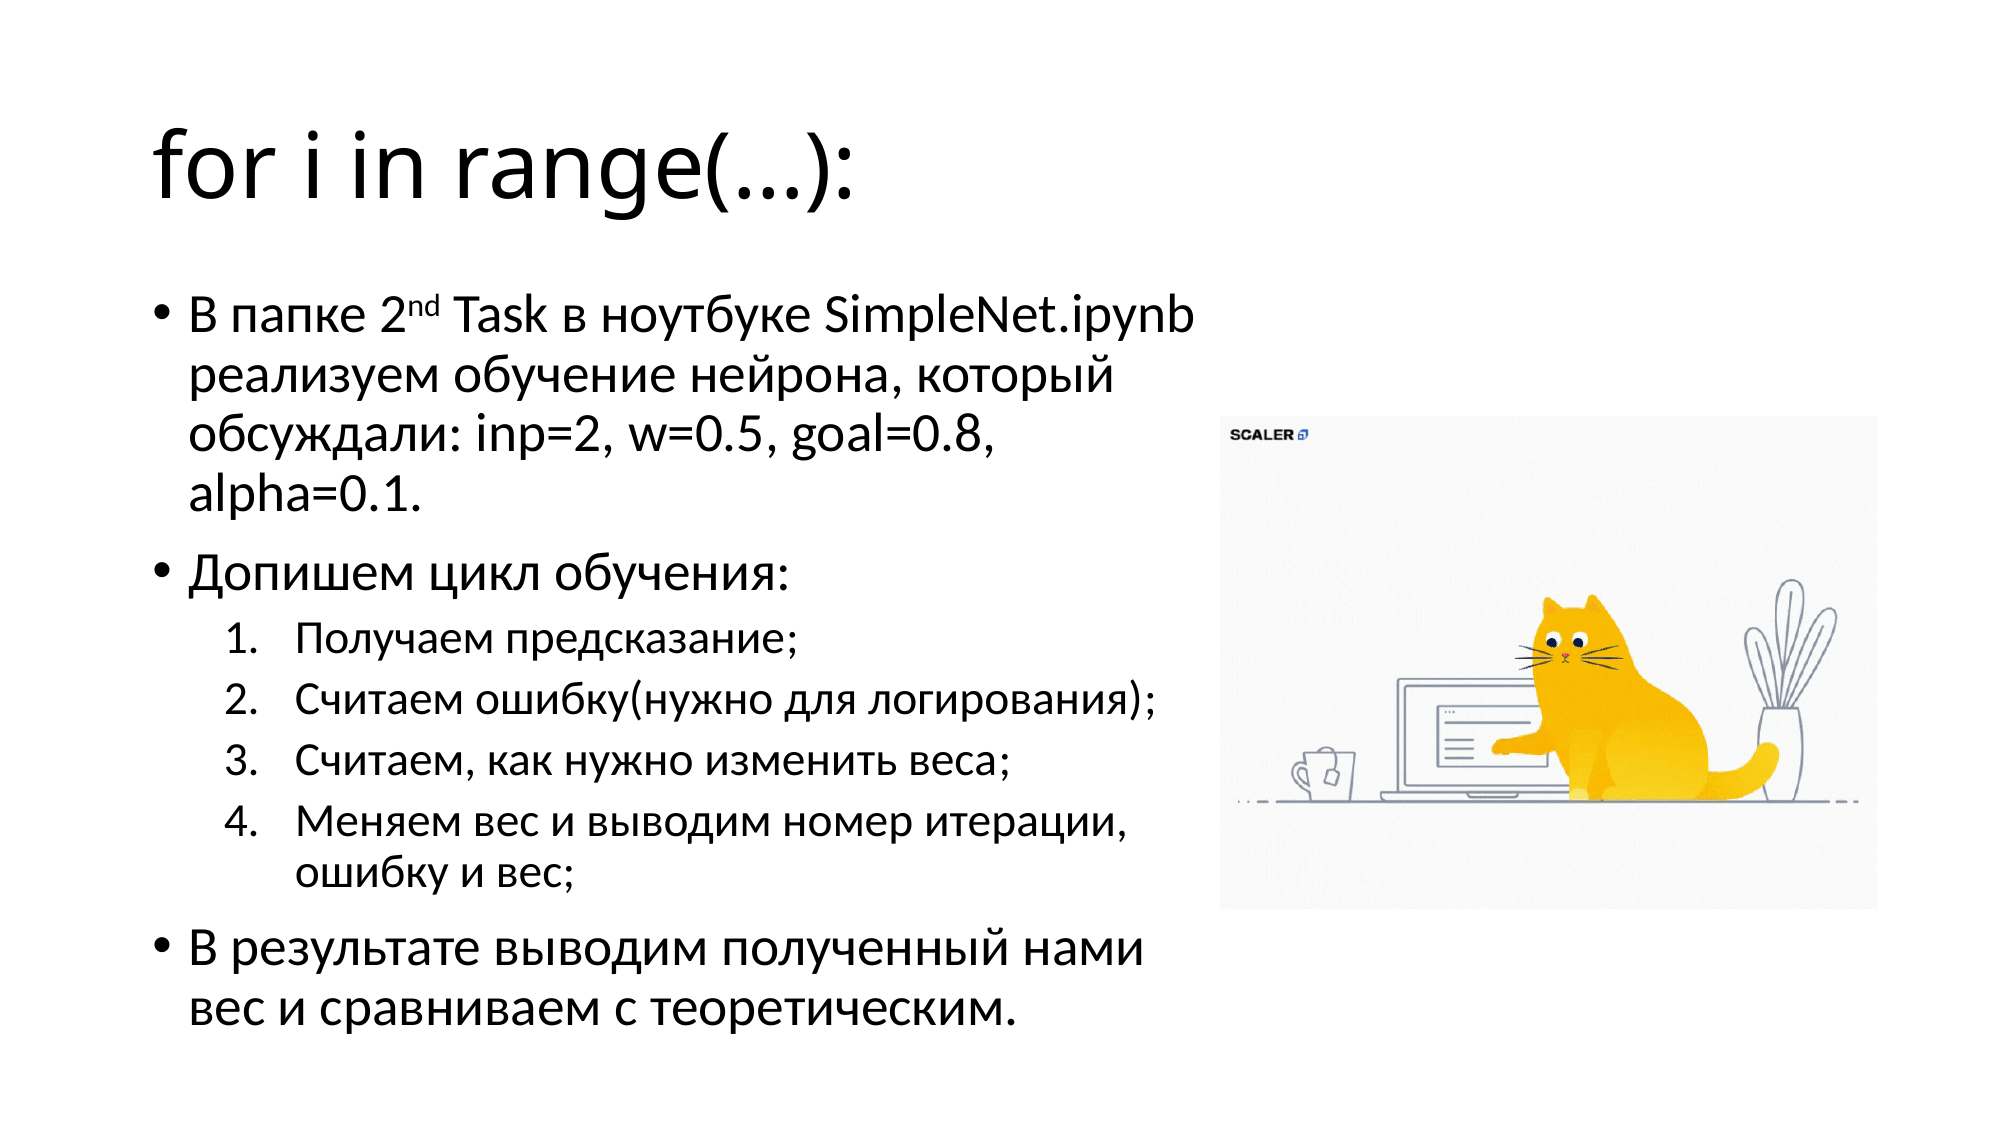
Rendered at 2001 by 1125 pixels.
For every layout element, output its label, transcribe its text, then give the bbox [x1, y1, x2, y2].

list В папке 2nd Task в ноутбуке SimpleNet.ipynb реализуем обучение нейрона, который обсуждали: inp=2, w=0.5, goal=0.8, alpha=0.1. Допишем цикл обучения: Получаем предсказание; Считаем ошибку(нужно для логирования); Считаем, как нужно изменить веса; Меняем вес и выводим номер итерации, ошибку и вес; В результате выводим полученный нами вес и сравниваем с теоретическим. [137, 277, 1235, 1049]
picture [1220, 416, 1877, 910]
title for i in range(…): [137, 59, 1863, 278]
